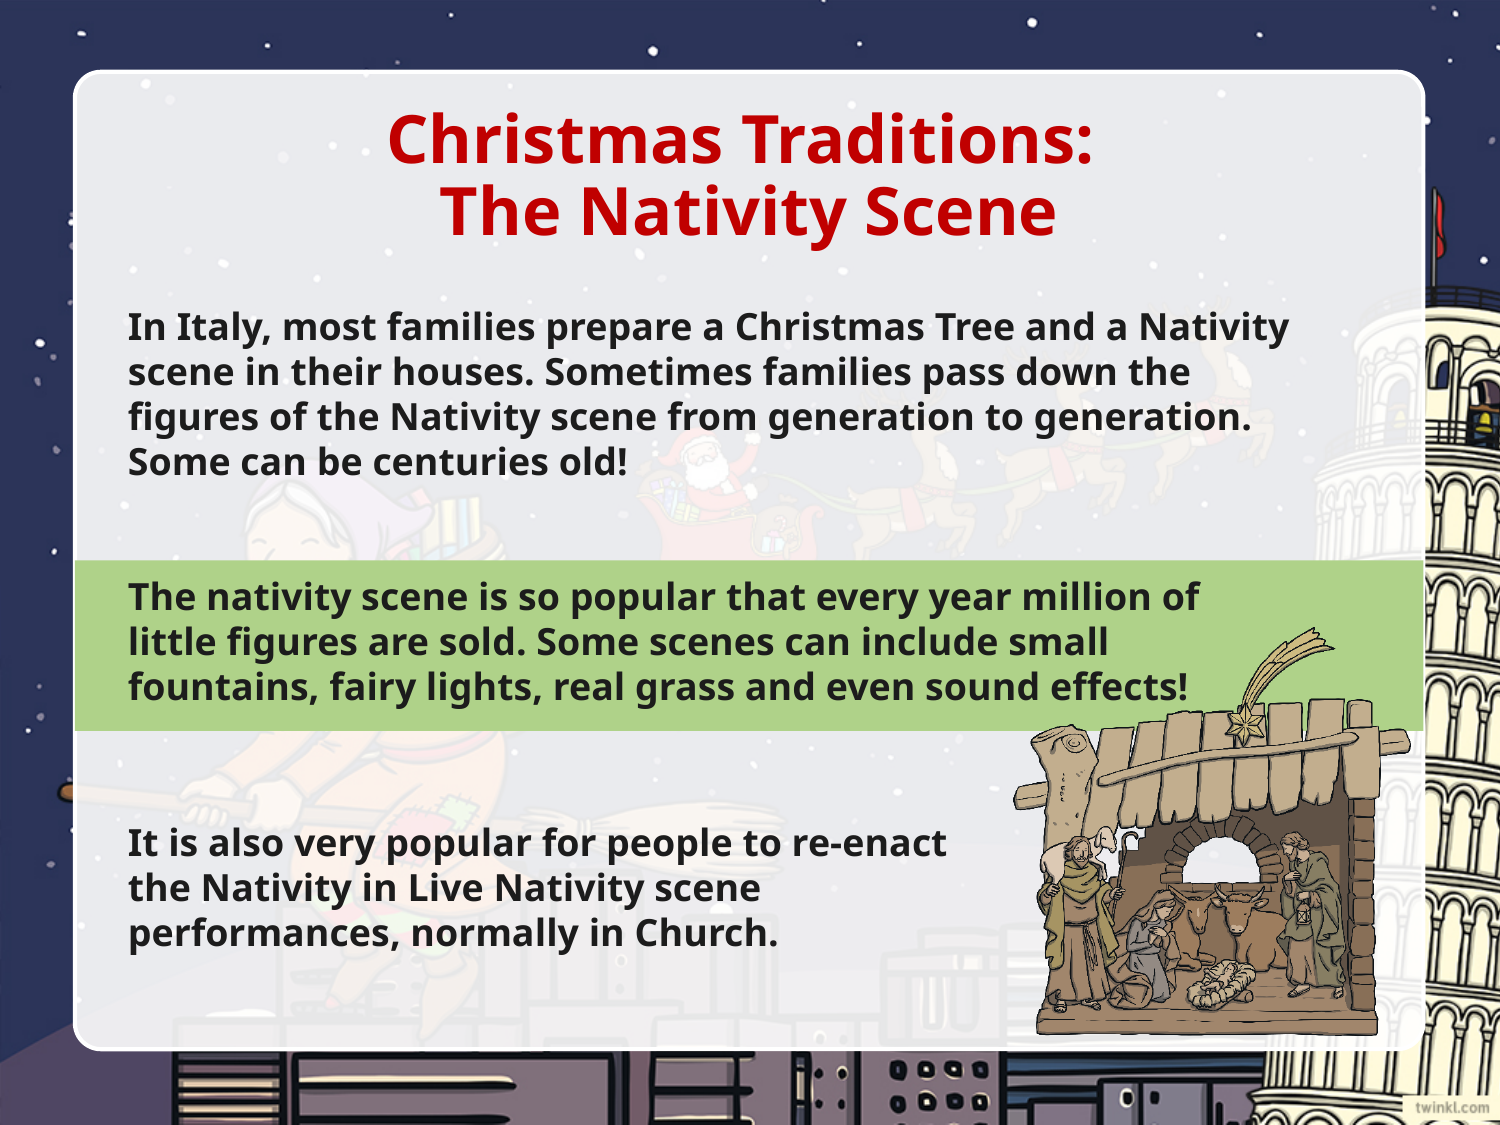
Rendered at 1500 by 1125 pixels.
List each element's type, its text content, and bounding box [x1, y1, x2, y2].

picture [0, 0, 1500, 1125]
text_box It is also very popular for people to re-enact the Nativity in Live Nativity scene performances, normally in Church. [113, 811, 976, 962]
text_box [74, 559, 1013, 732]
text_box In Italy, most families prepare a Christmas Tree and a Nativity scene in their houses. Sometimes families pass down the figures of the Nativity scene from generation to generation. Some can be centuries old! The nativity scene is so popular that every year million of little figures are sold. Some scenes can include small fountains, fairy lights, real grass and even sound effects! [113, 295, 1309, 716]
text_box [1309, 559, 1424, 732]
title Christmas Traditions: The Nativity Scene [73, 120, 1426, 236]
